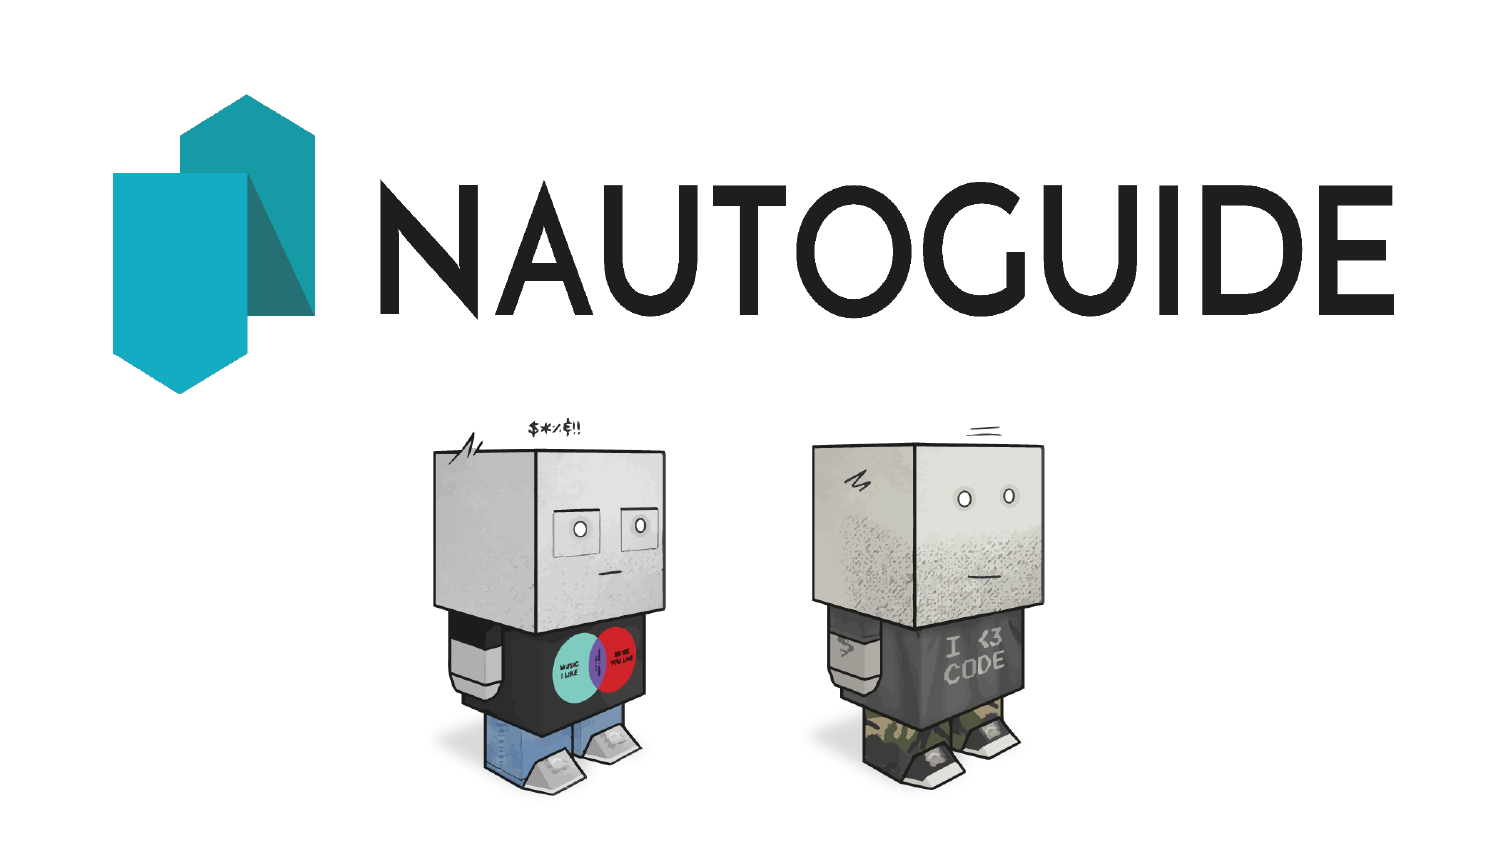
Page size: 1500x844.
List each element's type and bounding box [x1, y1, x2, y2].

picture [113, 94, 1394, 394]
picture [786, 412, 1069, 813]
picture [407, 418, 690, 819]
